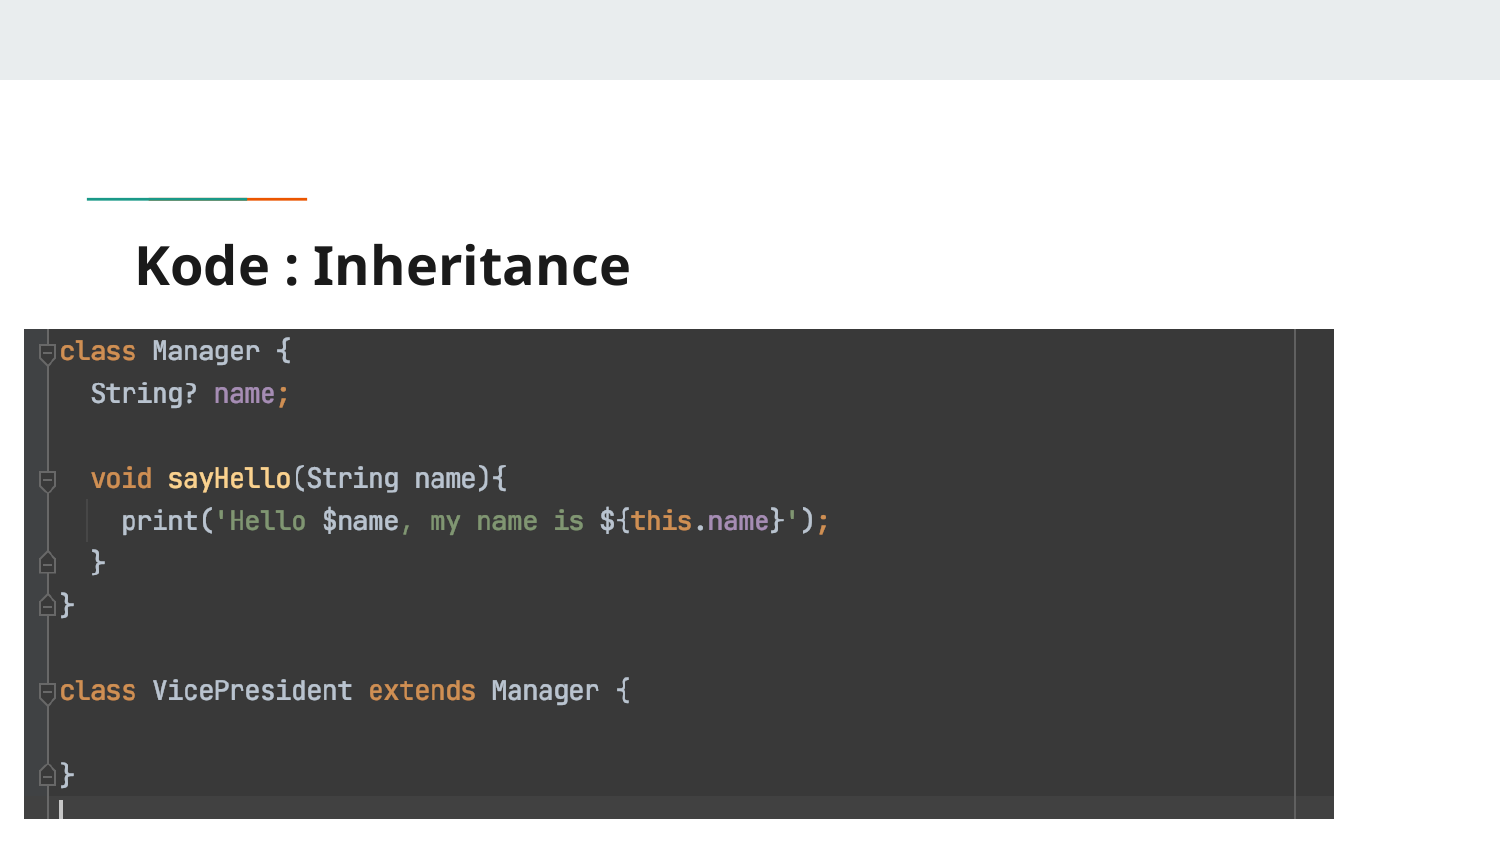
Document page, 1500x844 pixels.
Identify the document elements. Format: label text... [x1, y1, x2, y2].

picture [24, 328, 1335, 819]
title Kode : Inheritance [119, 216, 1381, 305]
